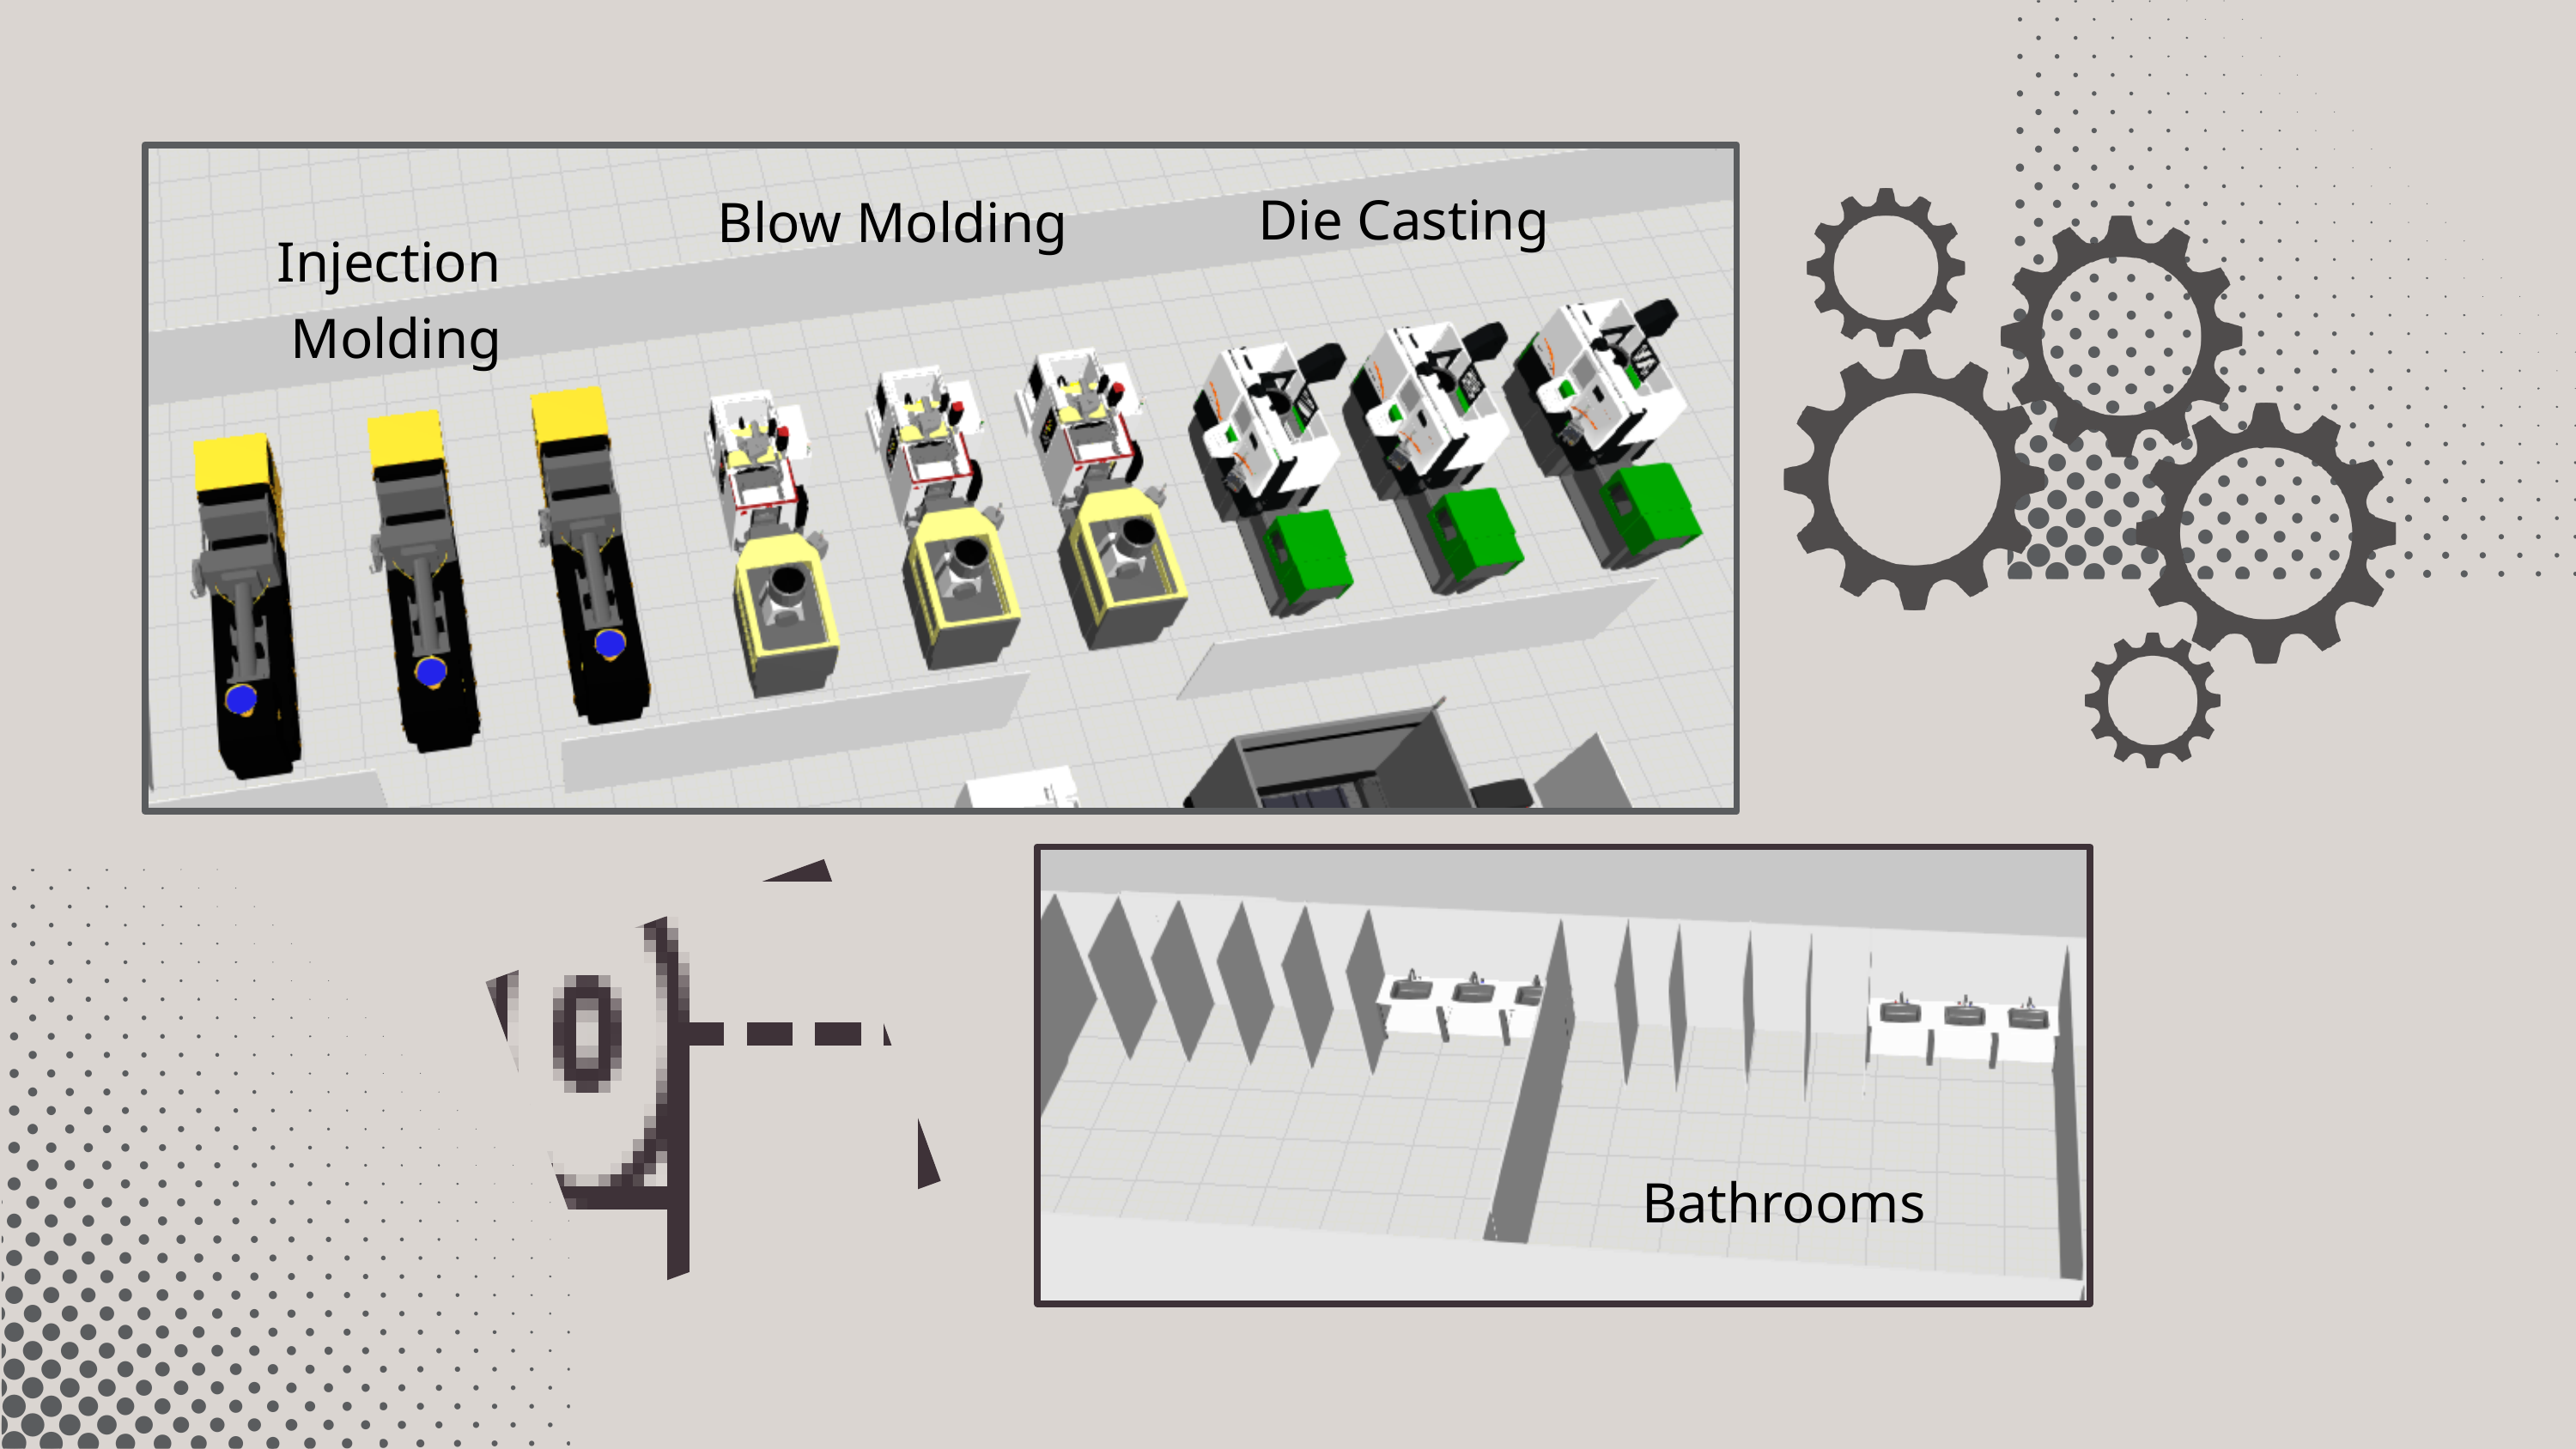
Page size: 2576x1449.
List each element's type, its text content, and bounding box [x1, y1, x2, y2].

text_box [2005, 0, 2576, 580]
text_box [1037, 846, 2090, 1304]
text_box [485, 858, 941, 1304]
text_box Bathrooms [1603, 1157, 1965, 1234]
text_box Die Casting [1255, 174, 1552, 252]
text_box [1783, 188, 2397, 768]
text_box Blow Molding [714, 176, 1071, 253]
text_box [144, 144, 1737, 812]
text_box Injection Molding [167, 216, 625, 370]
text_box [0, 869, 570, 1449]
